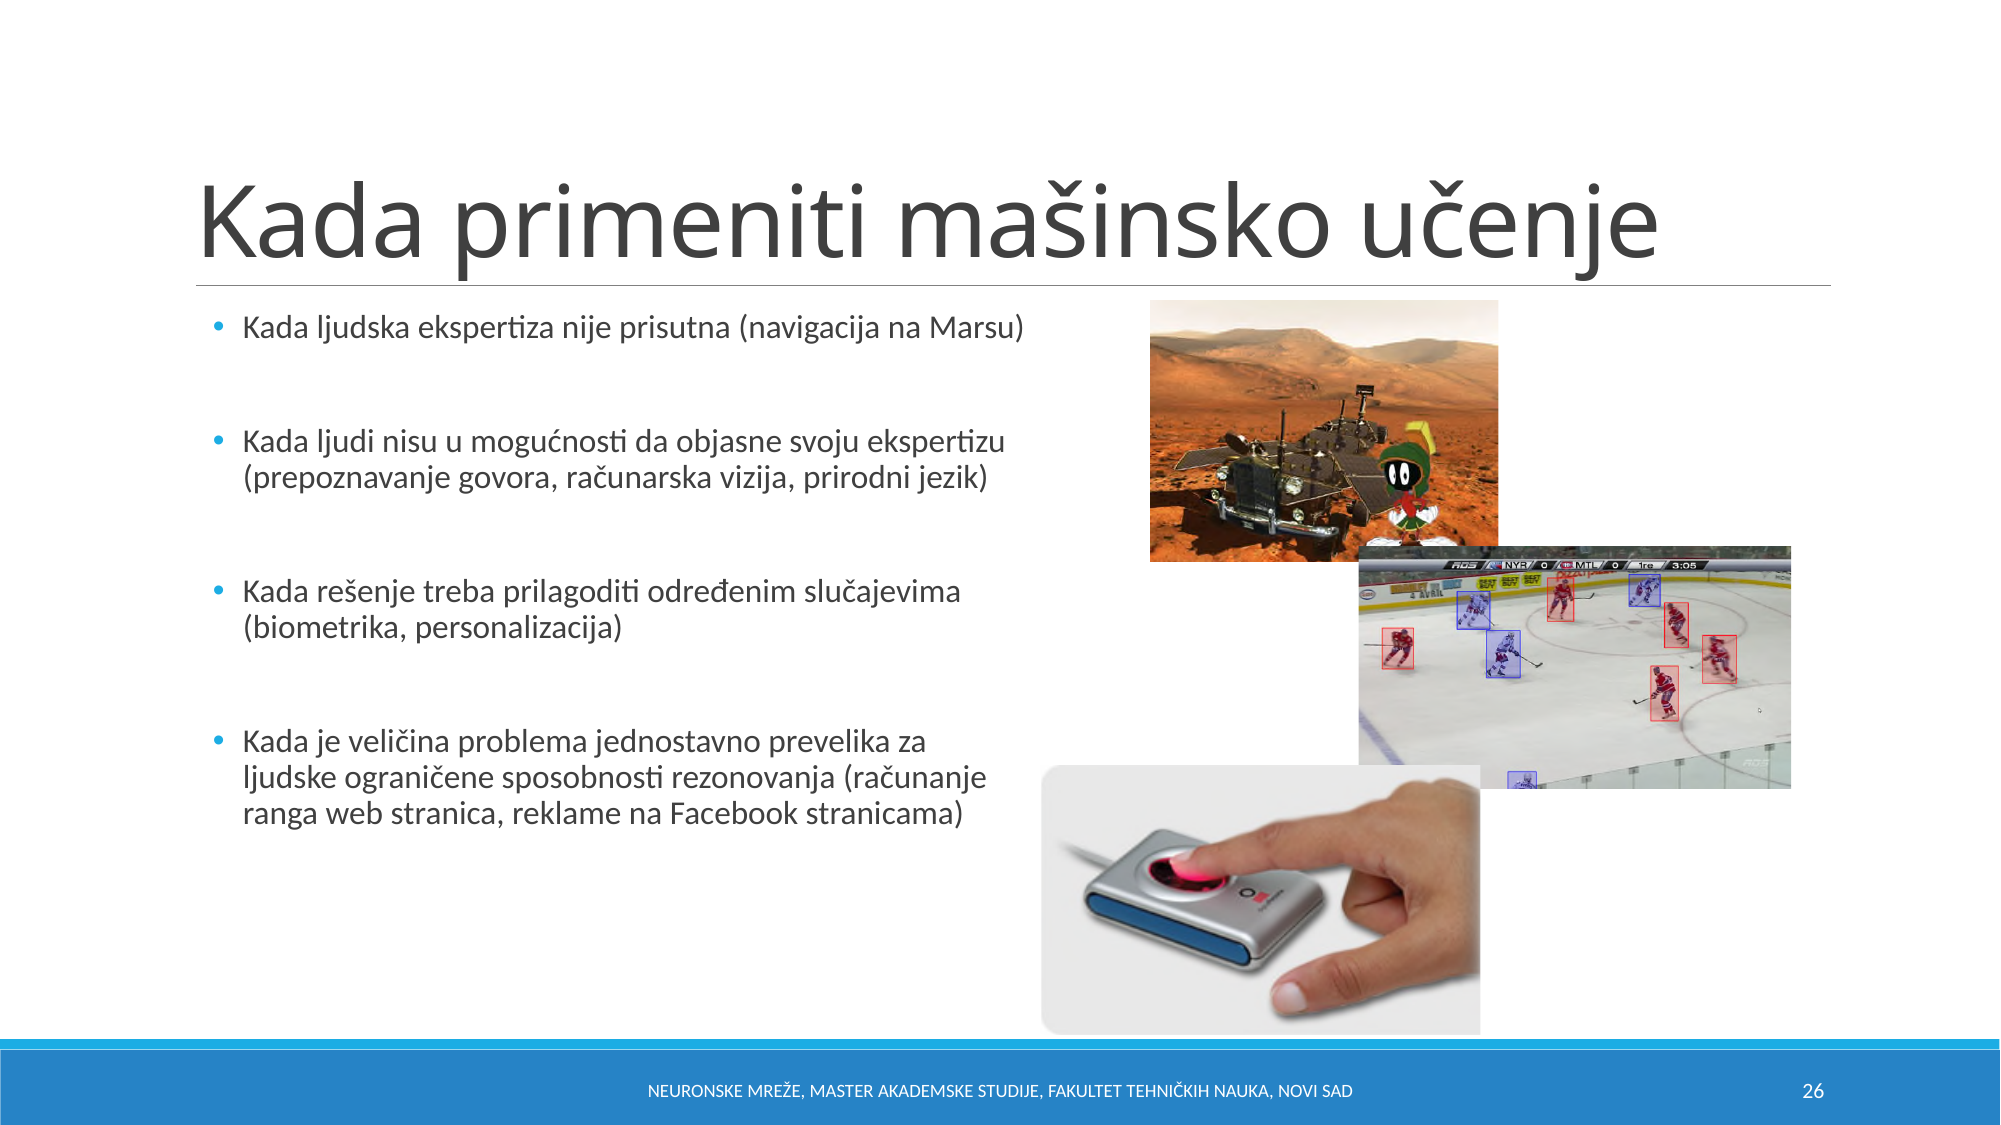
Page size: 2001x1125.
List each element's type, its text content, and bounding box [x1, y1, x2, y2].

list Kada ljudska ekspertiza nije prisutna (navigacija na Marsu) Kada ljudi nisu u mogućnosti da objasne svoju ekspertizu (prepoznavanje govora, računarska vizija, prirodni jezik) Kada rešenje treba prilagoditi određenim slučajevima (biometrika, personalizacija) Kada je veličina problema jednostavno prevelika za ljudske ograničene sposobnosti rezonovanja (računanje ranga web stranica, reklame na Facebook stranicama) [180, 302, 1029, 963]
picture [1040, 299, 1792, 1036]
slide_number 26 [1624, 1059, 1840, 1120]
title Kada primeniti mašinsko učenje [180, 47, 1830, 285]
footer Neuronske mreže, Master akademske studije, Fakultet tehničkih nauka, Novi Sad [604, 1059, 1396, 1120]
